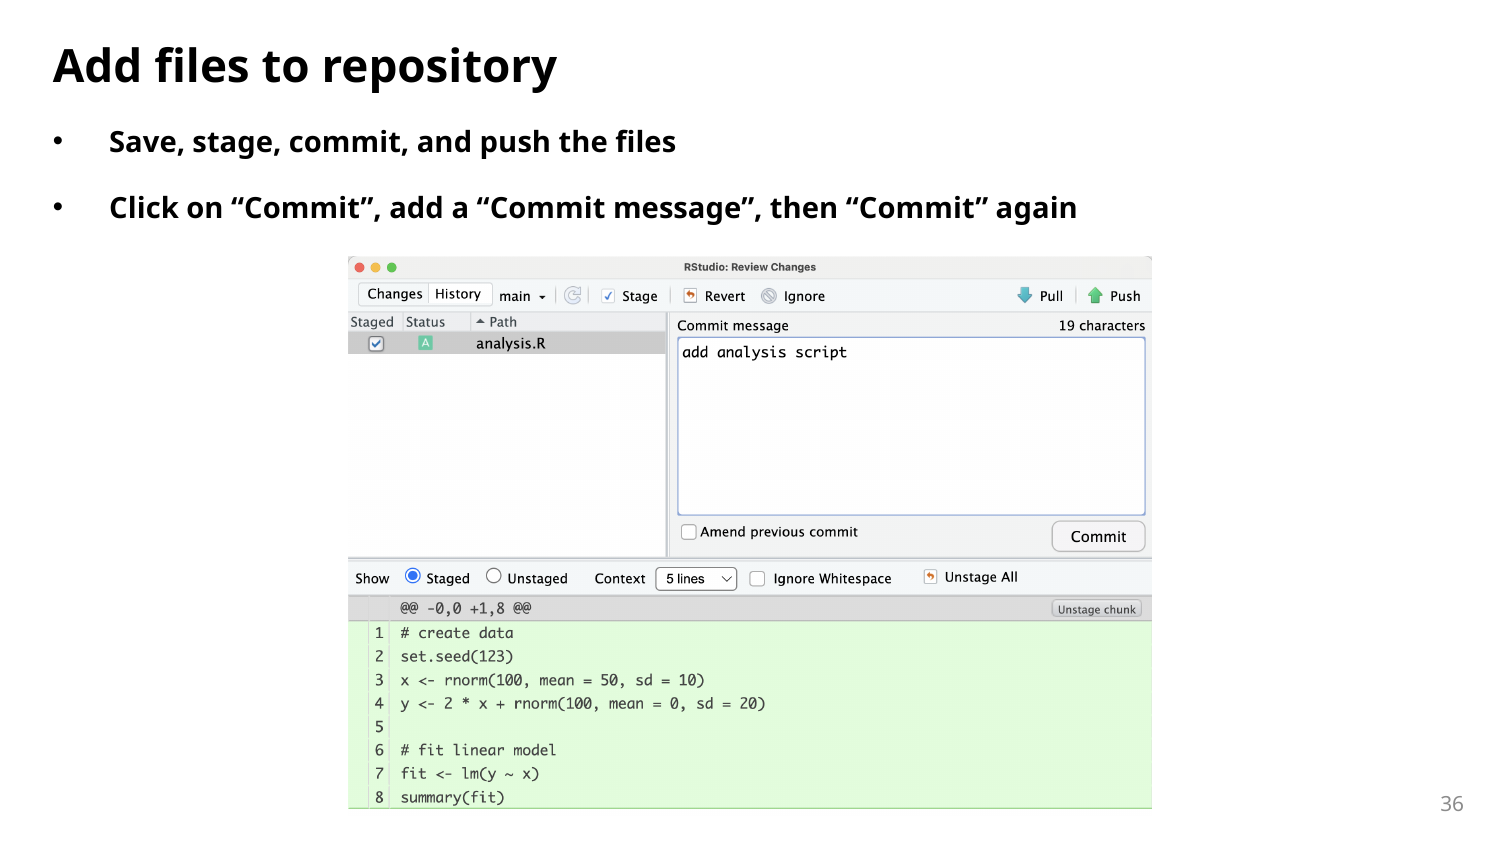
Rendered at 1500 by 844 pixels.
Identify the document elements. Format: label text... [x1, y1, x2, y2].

picture [347, 256, 1153, 817]
slide_number 36 [1128, 782, 1479, 827]
title Add files to repository [37, 27, 1463, 100]
list Save, stage, commit, and push the files Click on “Commit”, add a “Commit message”, then “Commit” again [37, 115, 1463, 816]
